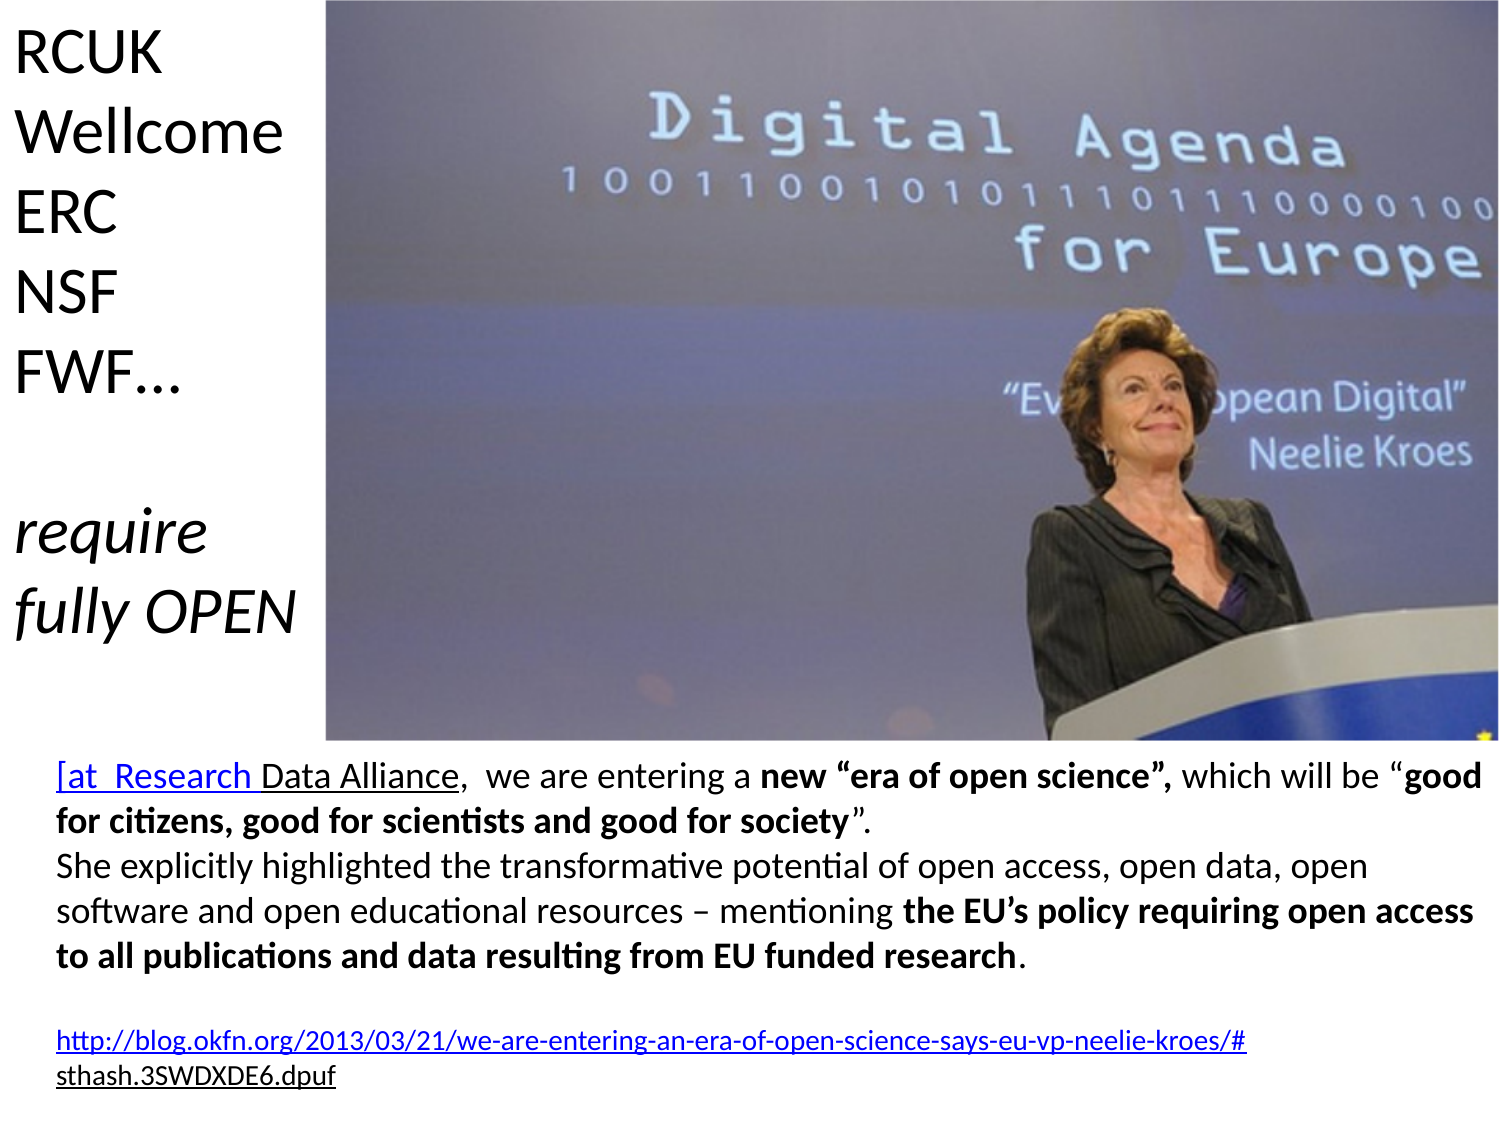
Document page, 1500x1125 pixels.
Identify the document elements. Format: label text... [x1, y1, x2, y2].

picture [323, 0, 1500, 744]
text_box RCUK Wellcome ERC NSF FWF… require fully OPEN [0, 0, 321, 655]
text_box [at Research Data Alliance, we are entering a new “era of open science”, which will be “good for citizens, good for scientists and good for society”. She explicitly highlighted the transformative potential of open access, open data, open software and open educational resources – mentioning the EU’s policy requiring open access to all publications and data resulting from EU funded research. http://blog.okfn.org/2013/03/21/we-are-entering-an-era-of-open-science-says-eu-vp-neelie-kroes/#sthash.3SWDXDE6.dpuf [41, 743, 1500, 1125]
